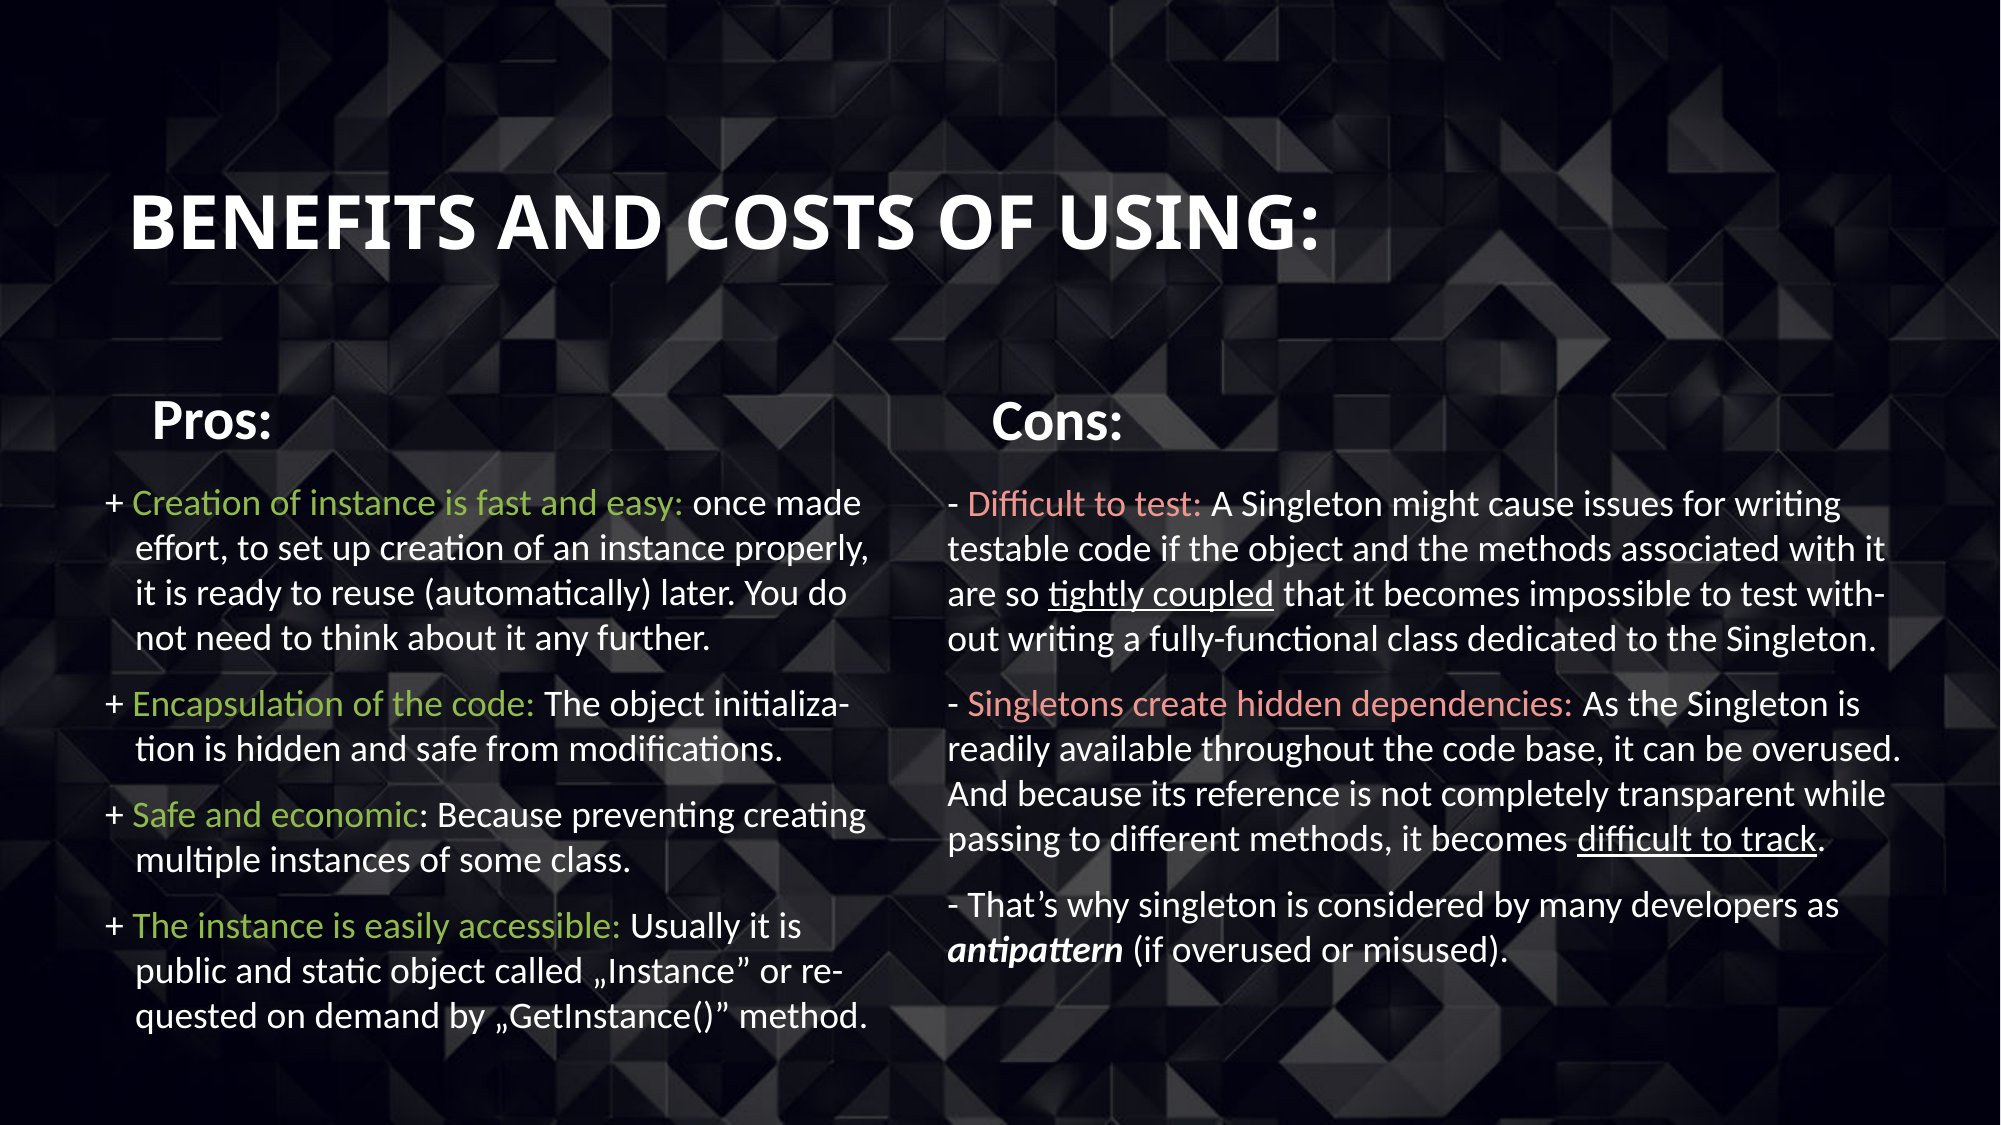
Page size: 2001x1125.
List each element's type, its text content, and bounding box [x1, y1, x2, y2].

list - Difficult to test: A Singleton might cause issues for writing testable code if the object and the methods associated with it are so tightly coupled that it becomes impossible to test with-out writing a fully-functional class dedicated to the Singleton. - Singletons create hidden dependencies: As the Singleton is readily available throughout the code base, it can be overused. And because its reference is not completely transparent while passing to different methods, it becomes difficult to track. - That’s why singleton is considered by many developers as antipattern (if overused or misused). [932, 471, 1938, 1026]
list + Creation of instance is fast and easy: once made effort, to set up creation of an instance properly, it is ready to reuse (automatically) later. You do not need to think about it any further. + Encapsulation of the code: The object initializa-tion is hidden and safe from modifications. + Safe and economic: Because preventing creating multiple instances of some class. + The instance is easily accessible: Usually it is public and static object called „Instance” or re- quested on demand by „GetInstance()” method. [90, 470, 910, 1059]
list Pros: [137, 363, 910, 459]
picture [0, 0, 2001, 1125]
list Cons: [977, 365, 1753, 460]
title Benefits and costs of using: [112, 99, 1775, 339]
